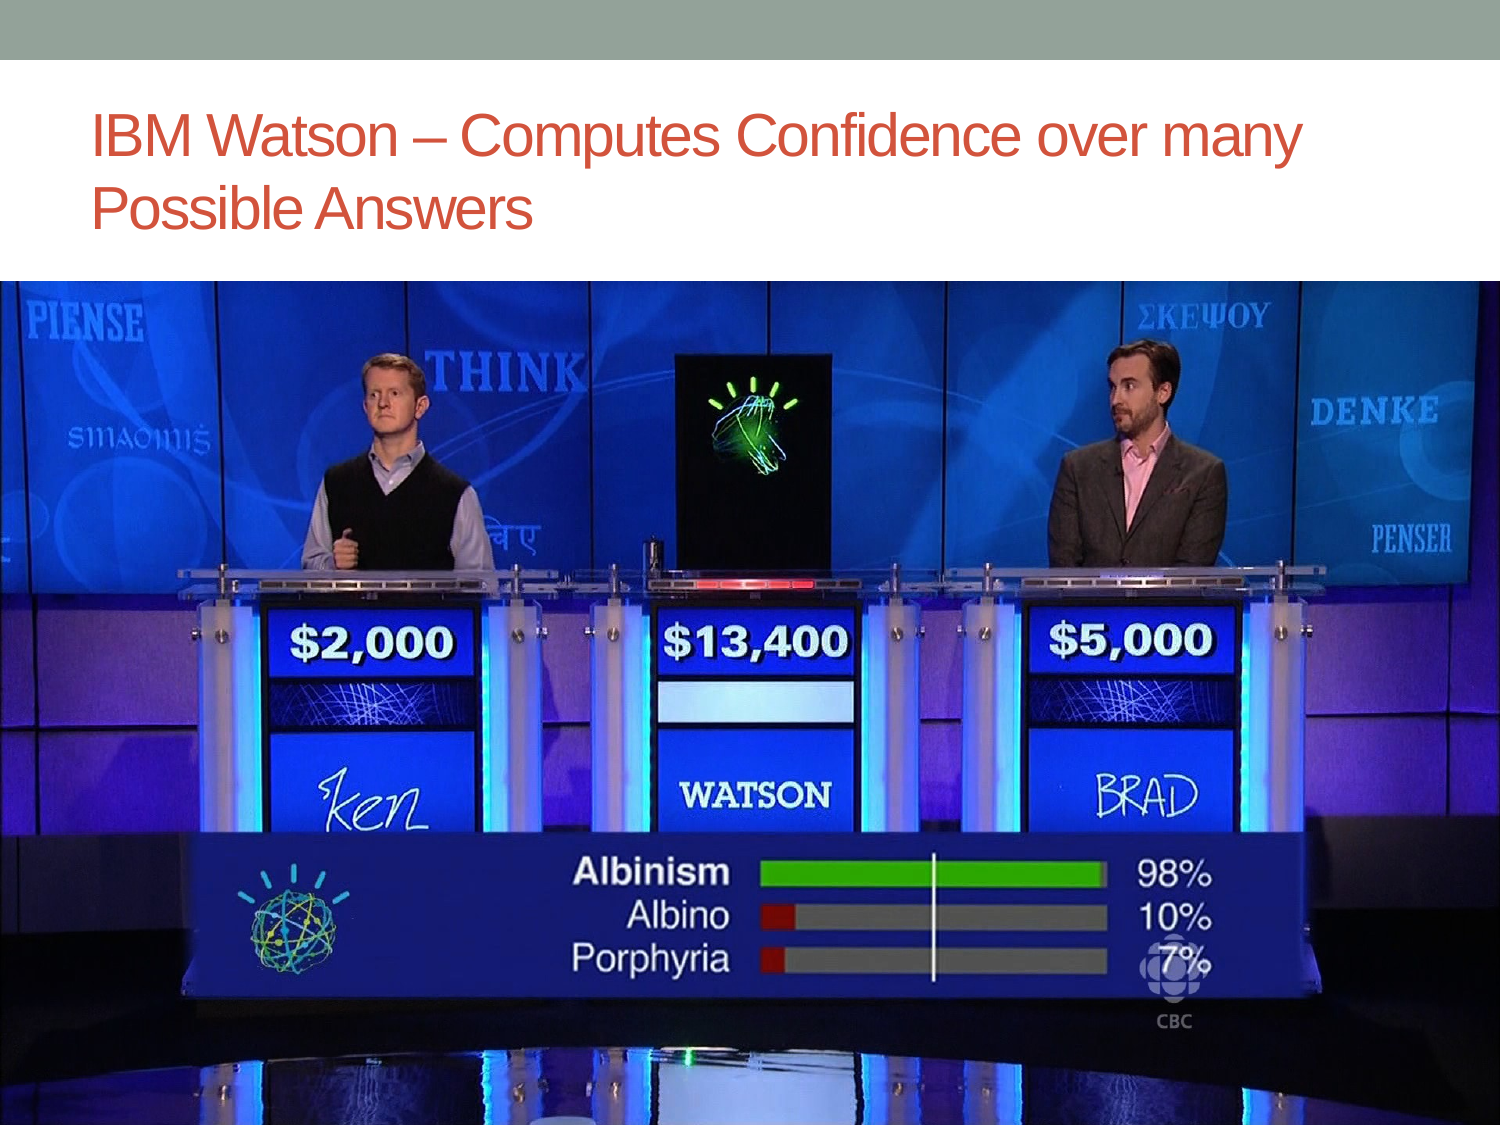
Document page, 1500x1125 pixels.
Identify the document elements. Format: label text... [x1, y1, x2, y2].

picture [0, 280, 1500, 1125]
title IBM Watson – Computes Confidence over many Possible Answers [75, 87, 1425, 250]
